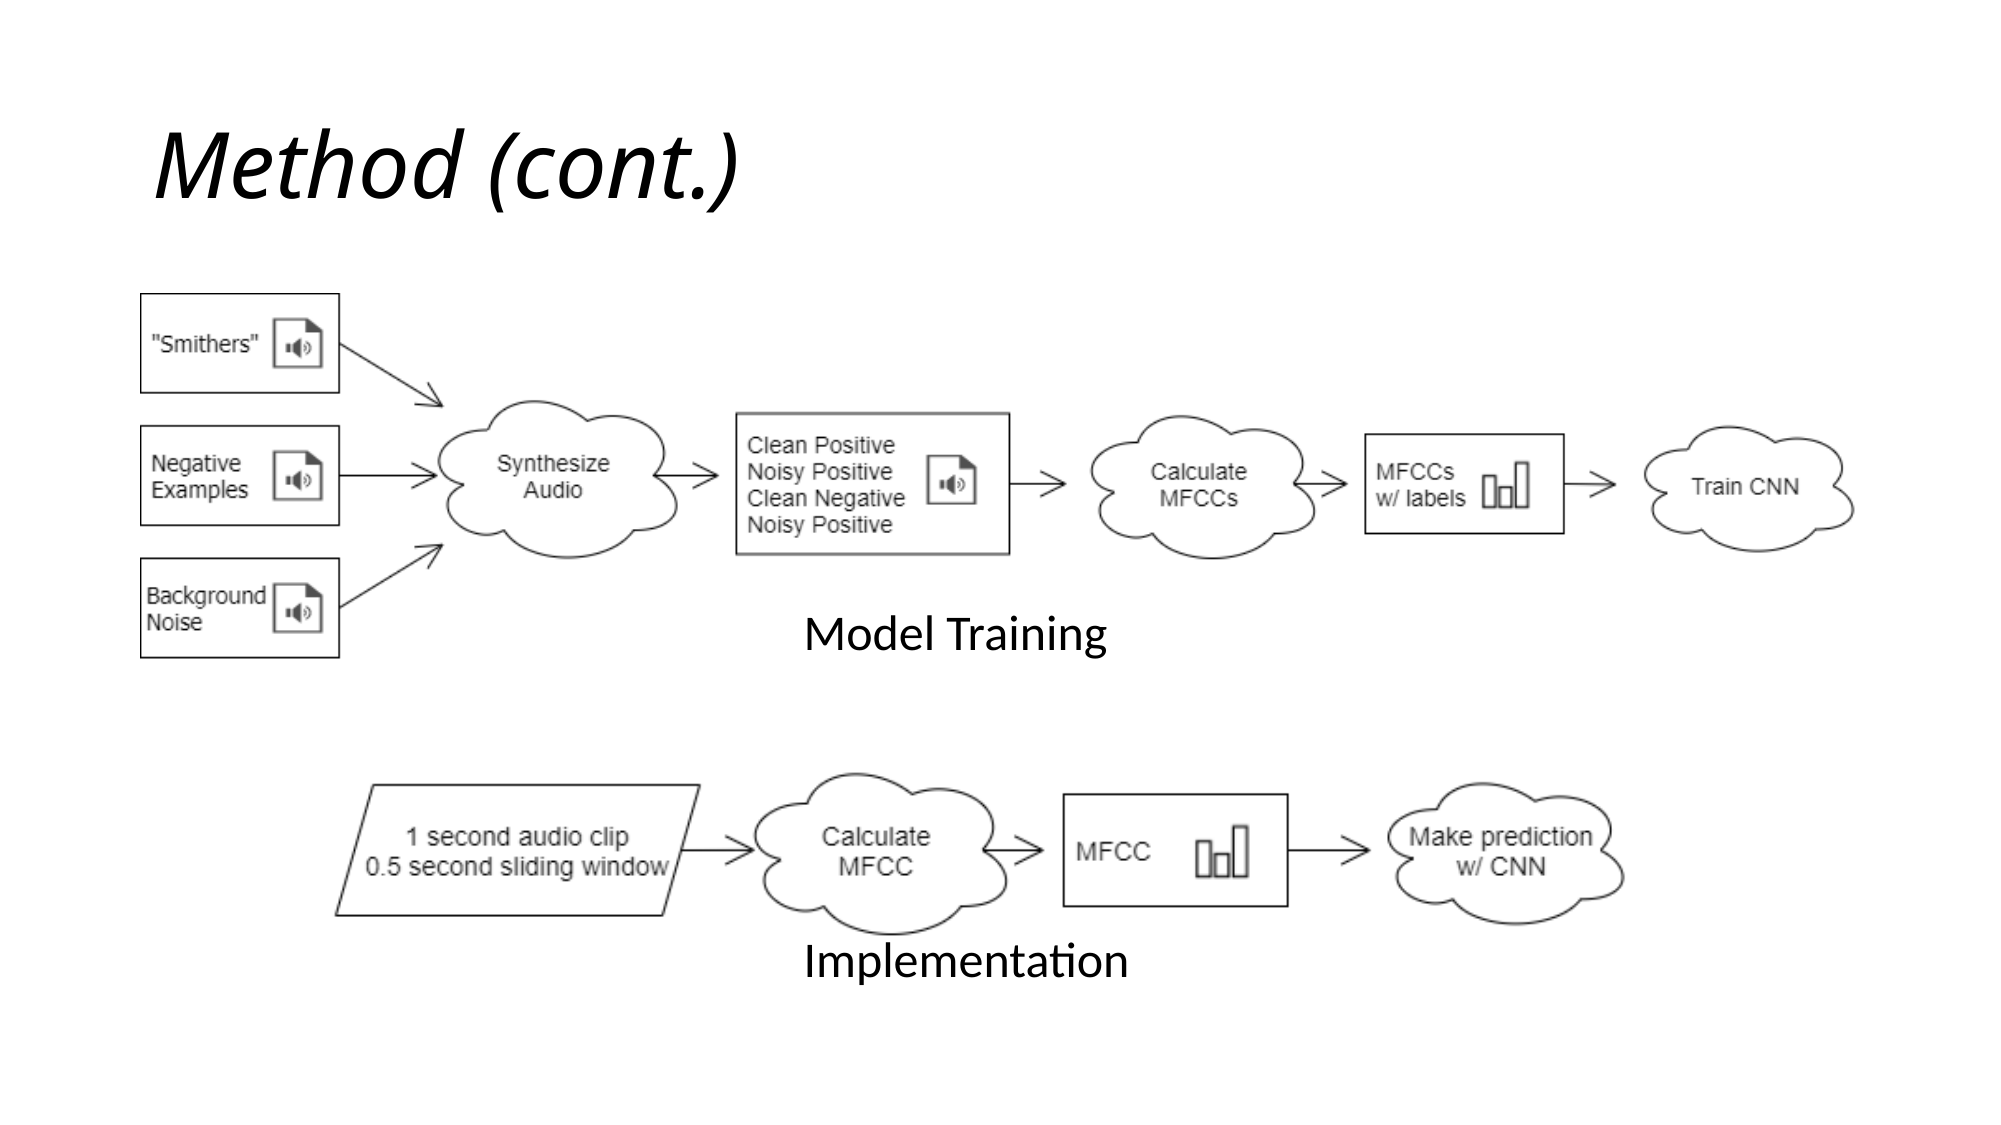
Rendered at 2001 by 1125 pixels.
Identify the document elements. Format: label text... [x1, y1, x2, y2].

picture [270, 662, 1730, 945]
text_box Implementation [788, 945, 1211, 995]
title Method (cont.) [137, 59, 1863, 278]
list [139, 293, 1863, 687]
